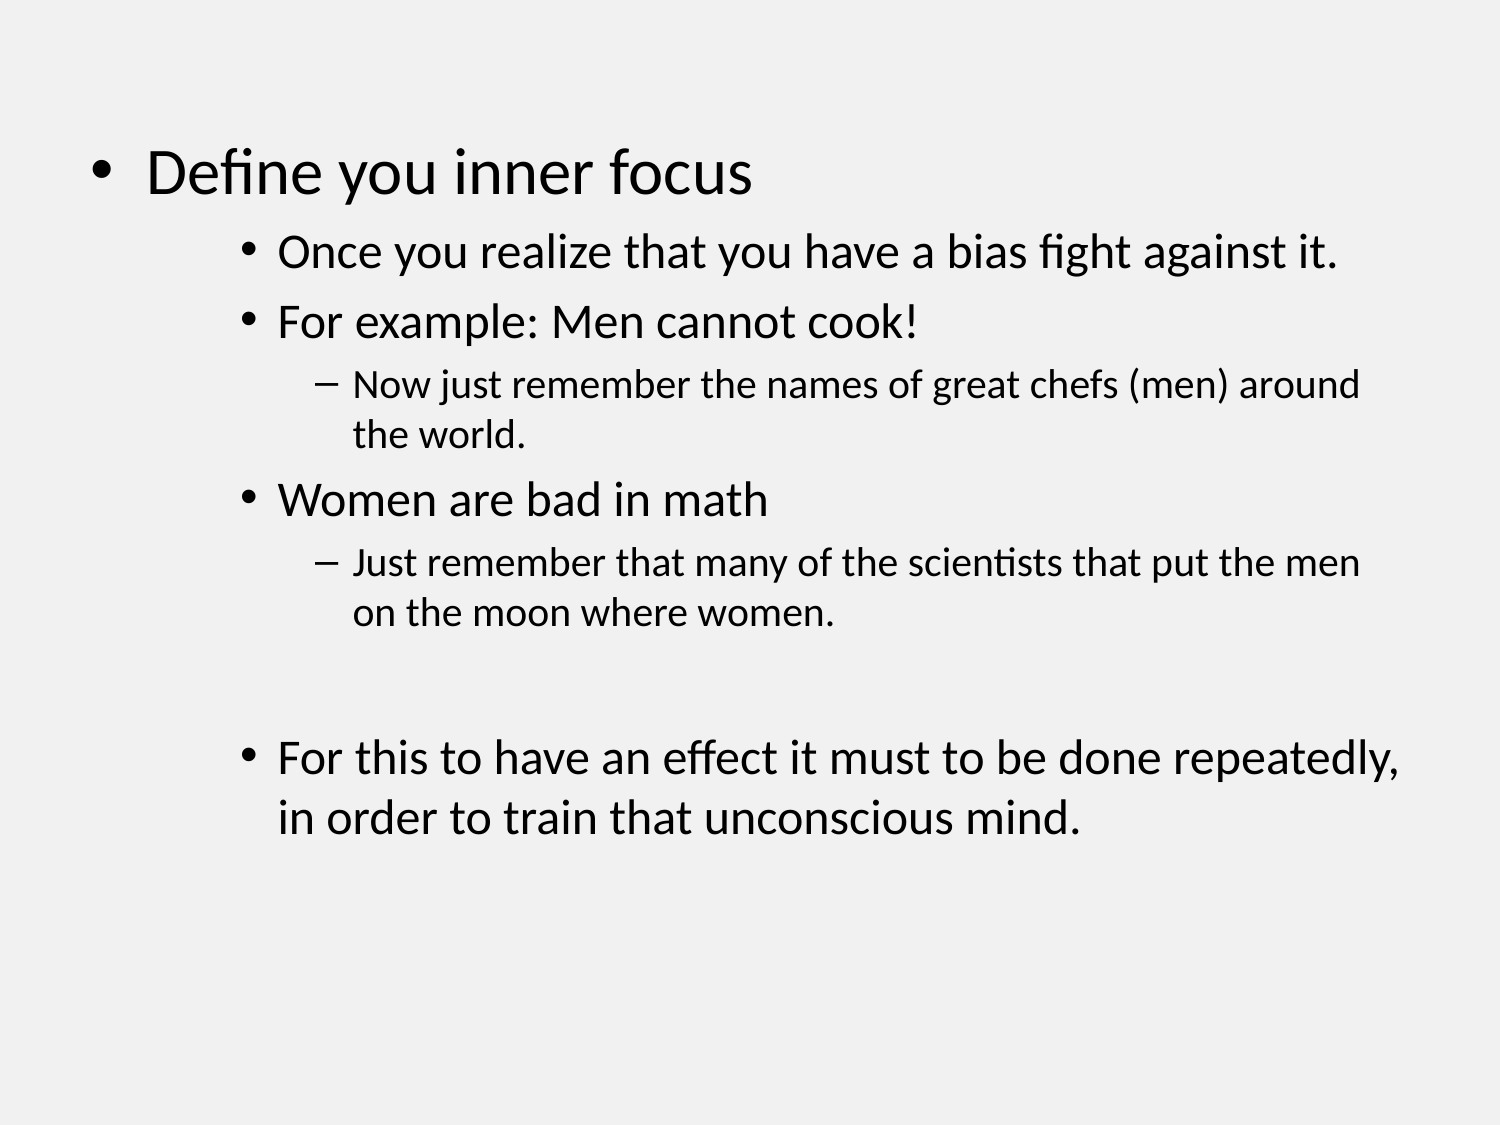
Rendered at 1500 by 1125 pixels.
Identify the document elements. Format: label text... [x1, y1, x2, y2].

list Define you inner focus Once you realize that you have a bias fight against it. For example: Men cannot cook! Now just remember the names of great chefs (men) around the world. Women are bad in math Just remember that many of the scientists that put the men on the moon where women. For this to have an effect it must to be done repeatedly, in order to train that unconscious mind. [75, 47, 1425, 1088]
